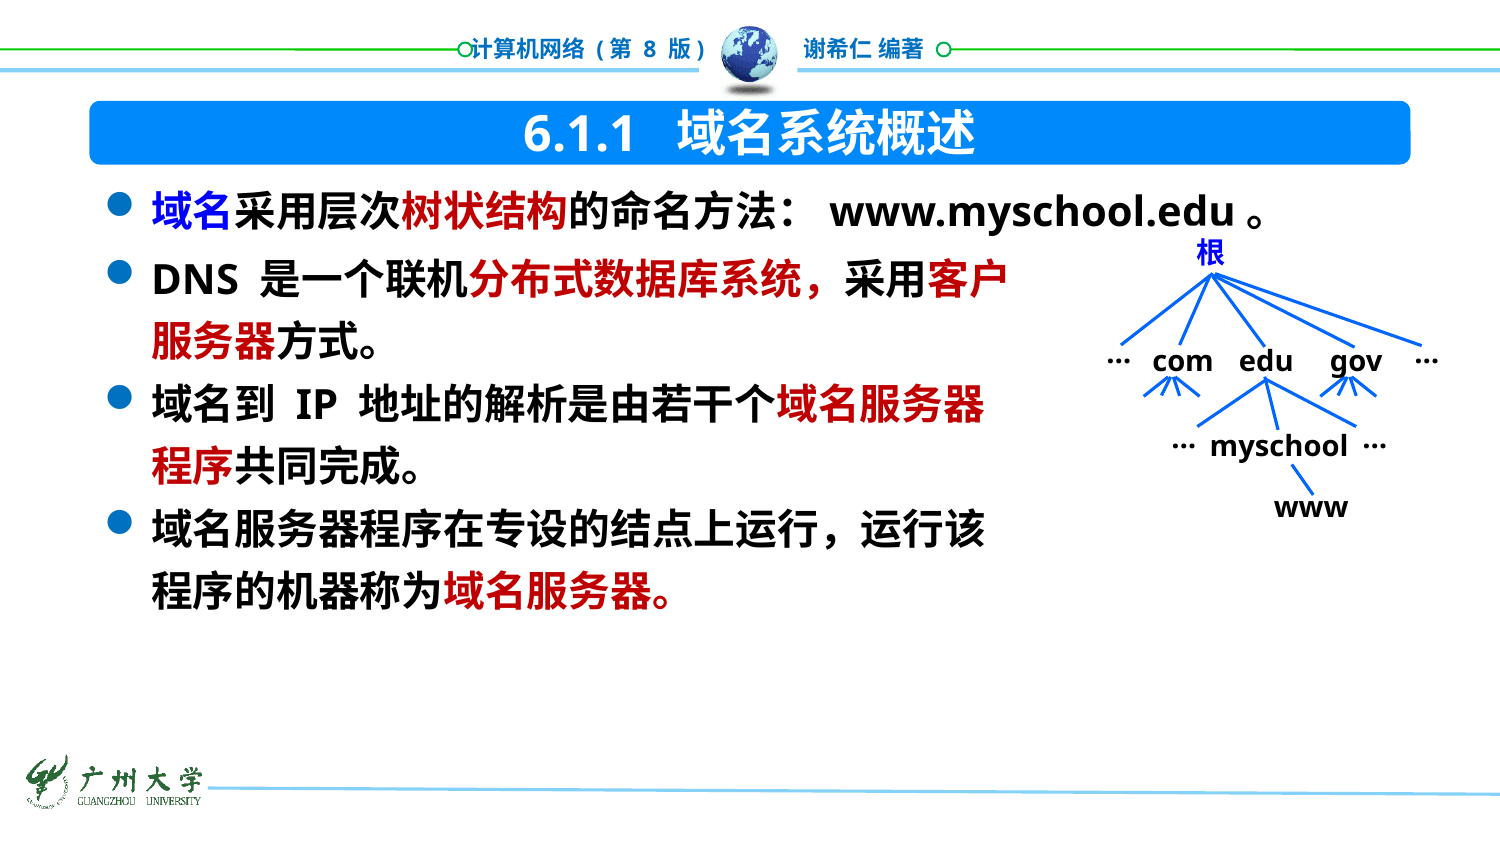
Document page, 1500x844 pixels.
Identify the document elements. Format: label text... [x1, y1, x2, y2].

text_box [1089, 225, 1457, 532]
text_box DNS 是一个联机分布式数据库系统，采用客户服务器方式。 域名到 IP 地址的解析是由若干个域名服务器程序共同完成。 域名服务器程序在专设的结点上运行，运行该程序的机器称为域名服务器。 [89, 232, 1039, 623]
picture [719, 24, 779, 93]
picture [26, 754, 202, 809]
text_box 6.1.1 域名系统概述 [509, 93, 991, 164]
text_box [991, 100, 1411, 164]
text_box 域名采用层次树状结构的命名方法：www.myschool.edu。 [89, 164, 1411, 242]
text_box [89, 100, 509, 164]
